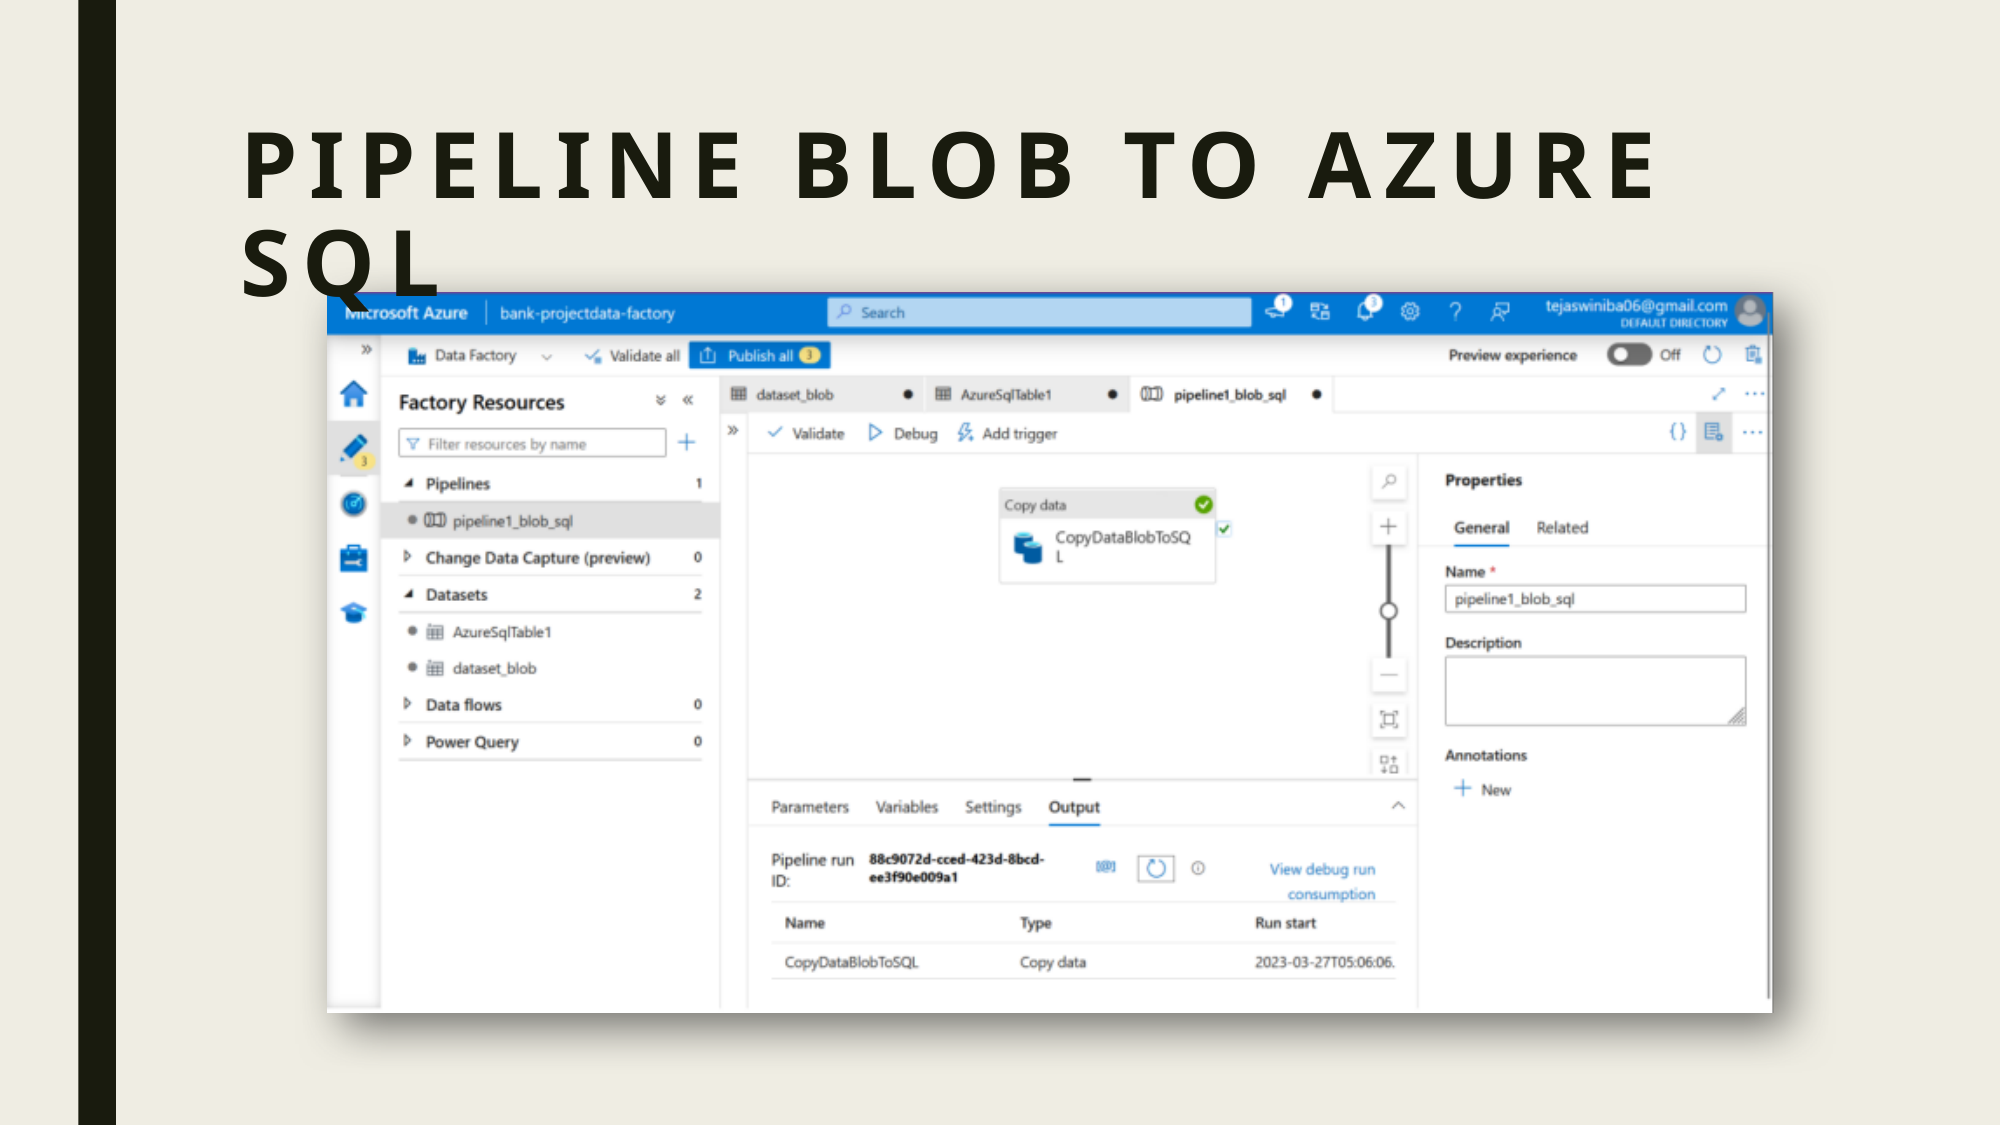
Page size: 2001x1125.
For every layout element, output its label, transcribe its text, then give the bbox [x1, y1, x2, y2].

title PIPELINE BLOB TO AZURE SQL [225, 112, 1800, 357]
picture [327, 292, 1775, 1013]
